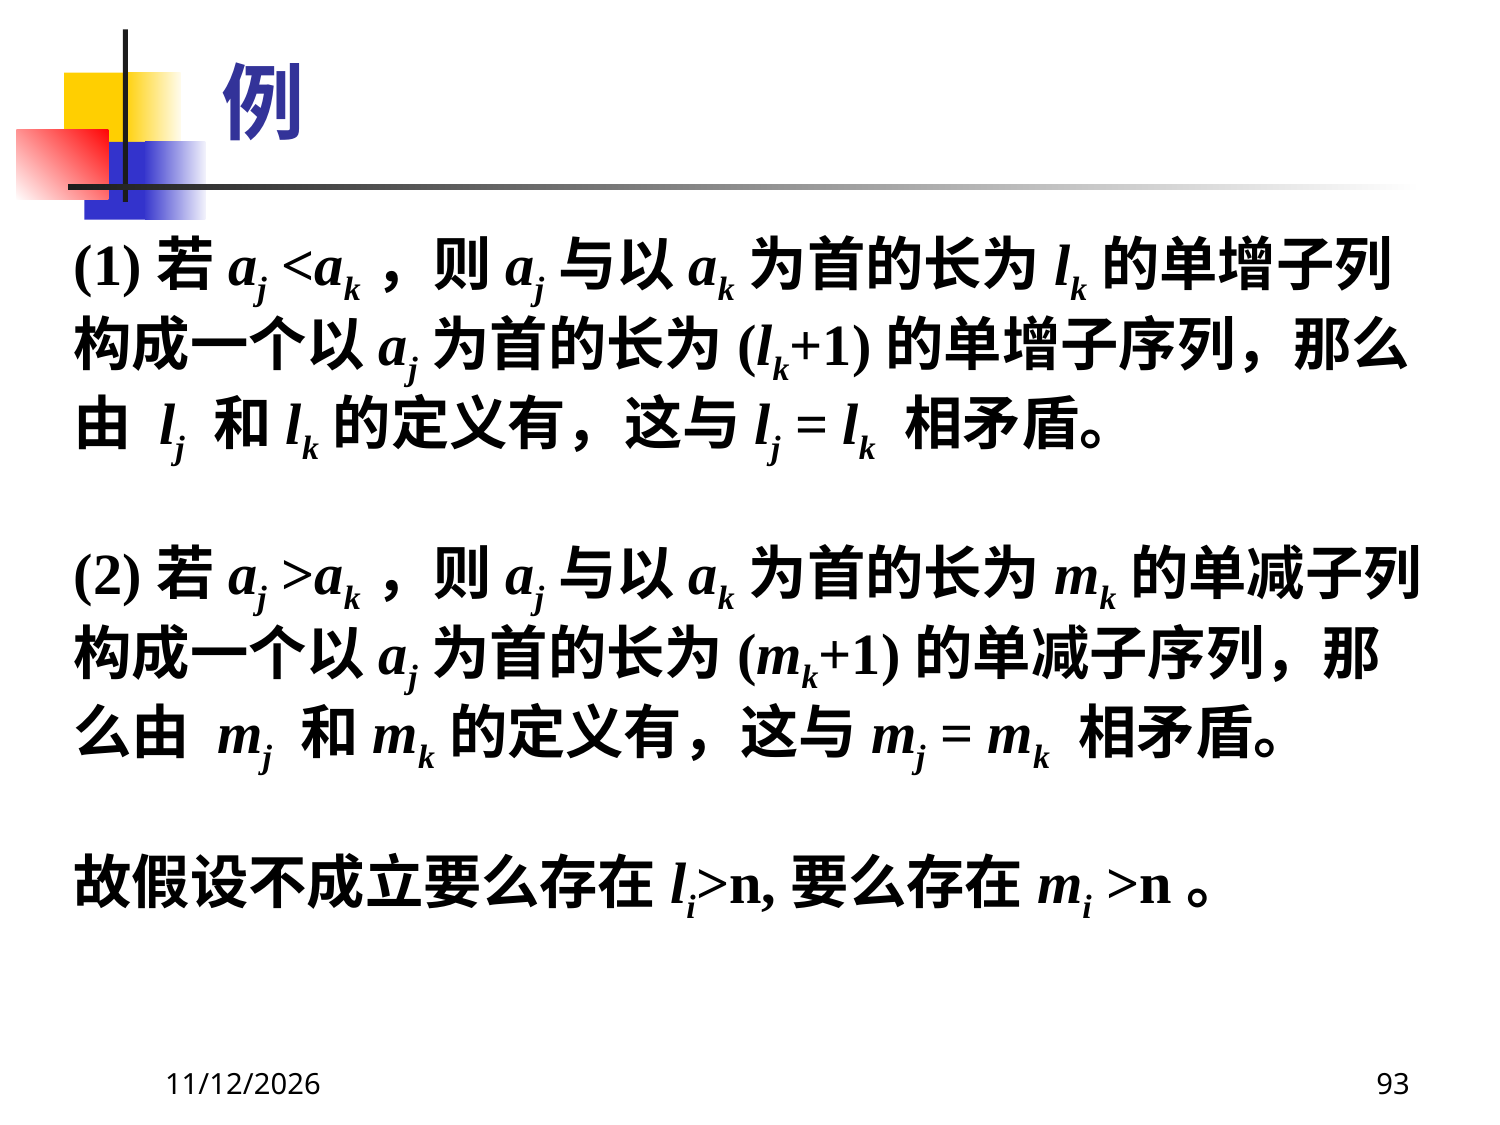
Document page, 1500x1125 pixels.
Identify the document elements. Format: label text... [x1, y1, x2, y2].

slide_number 93 [1112, 1037, 1426, 1113]
text_box 例 [206, 42, 1353, 158]
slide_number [149, 1037, 463, 1113]
